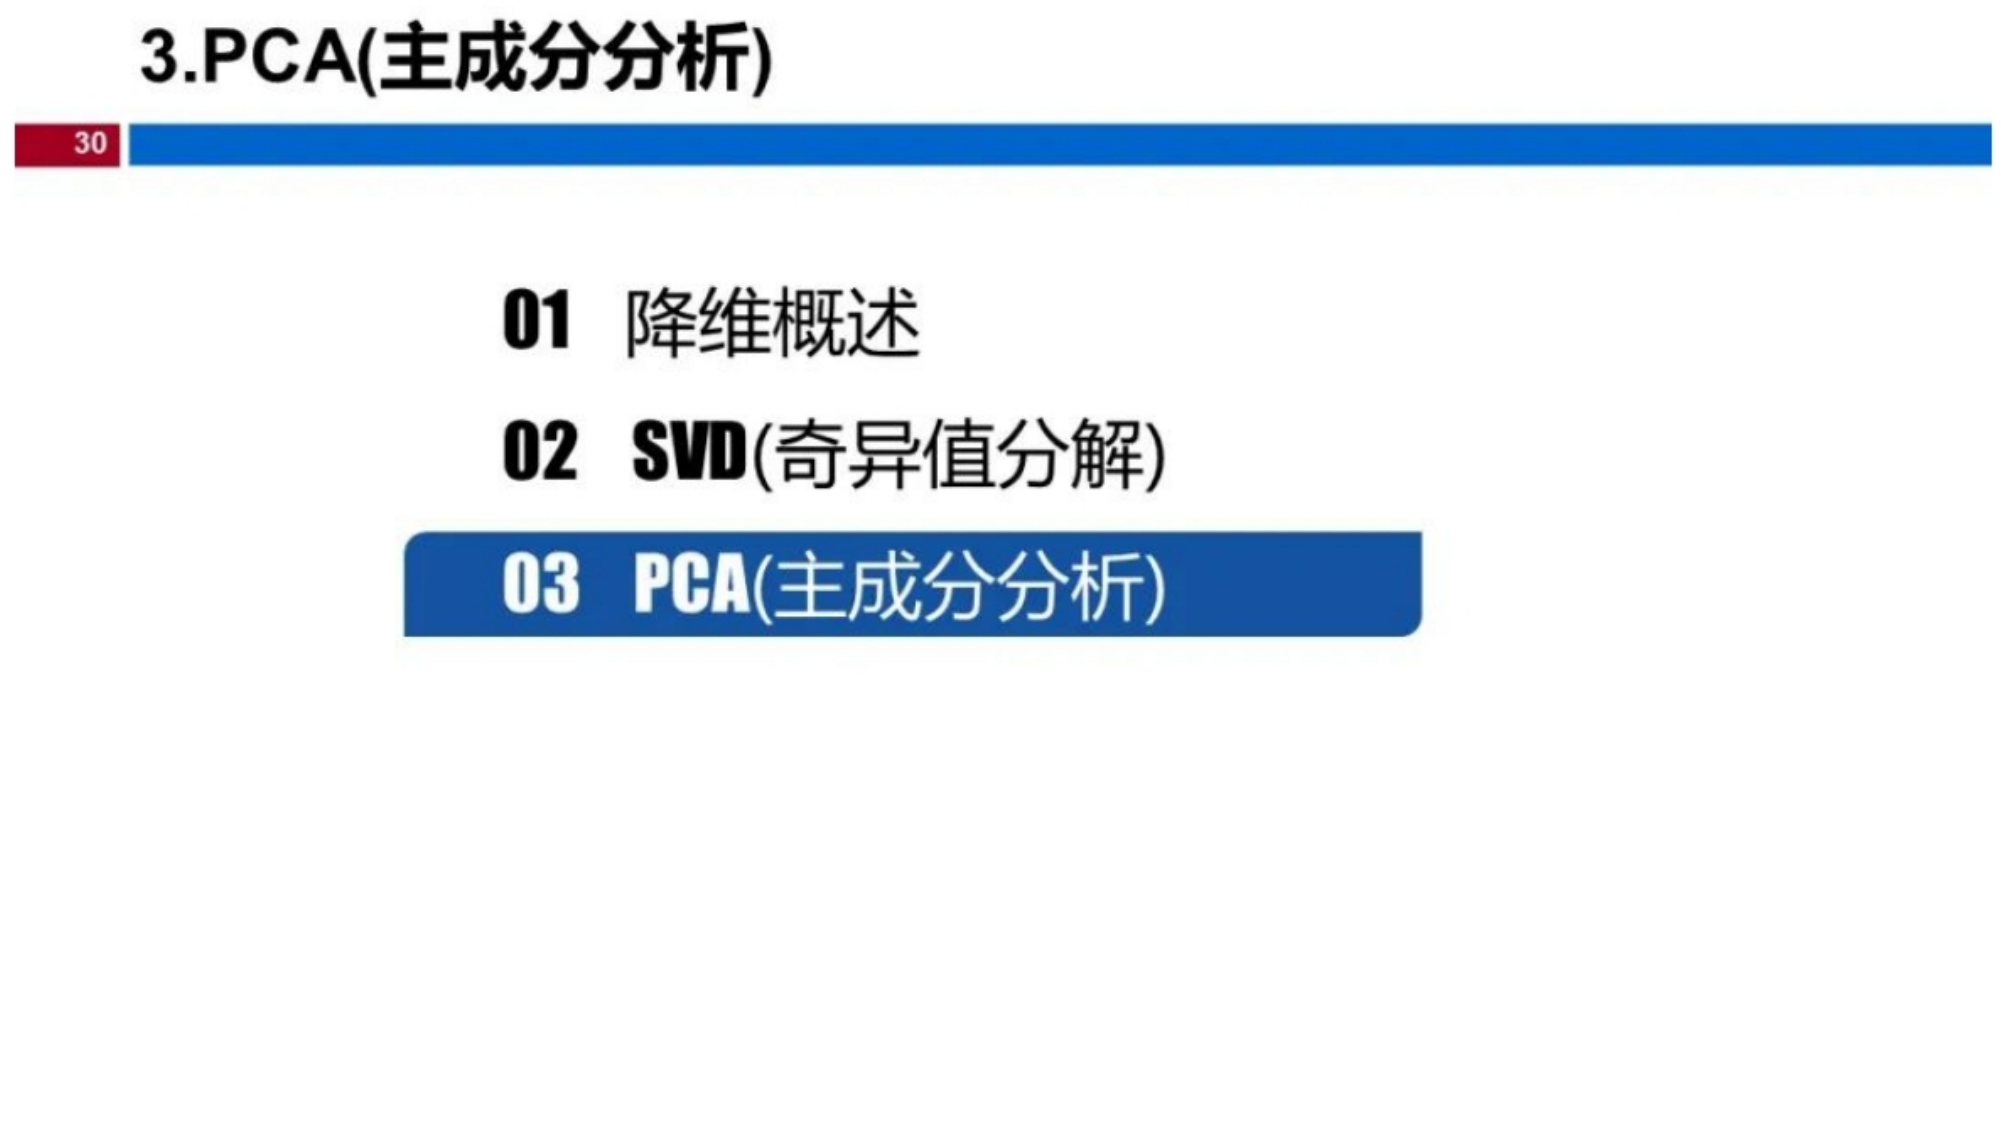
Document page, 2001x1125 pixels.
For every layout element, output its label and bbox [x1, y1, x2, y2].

list [0, 0, 2000, 1094]
